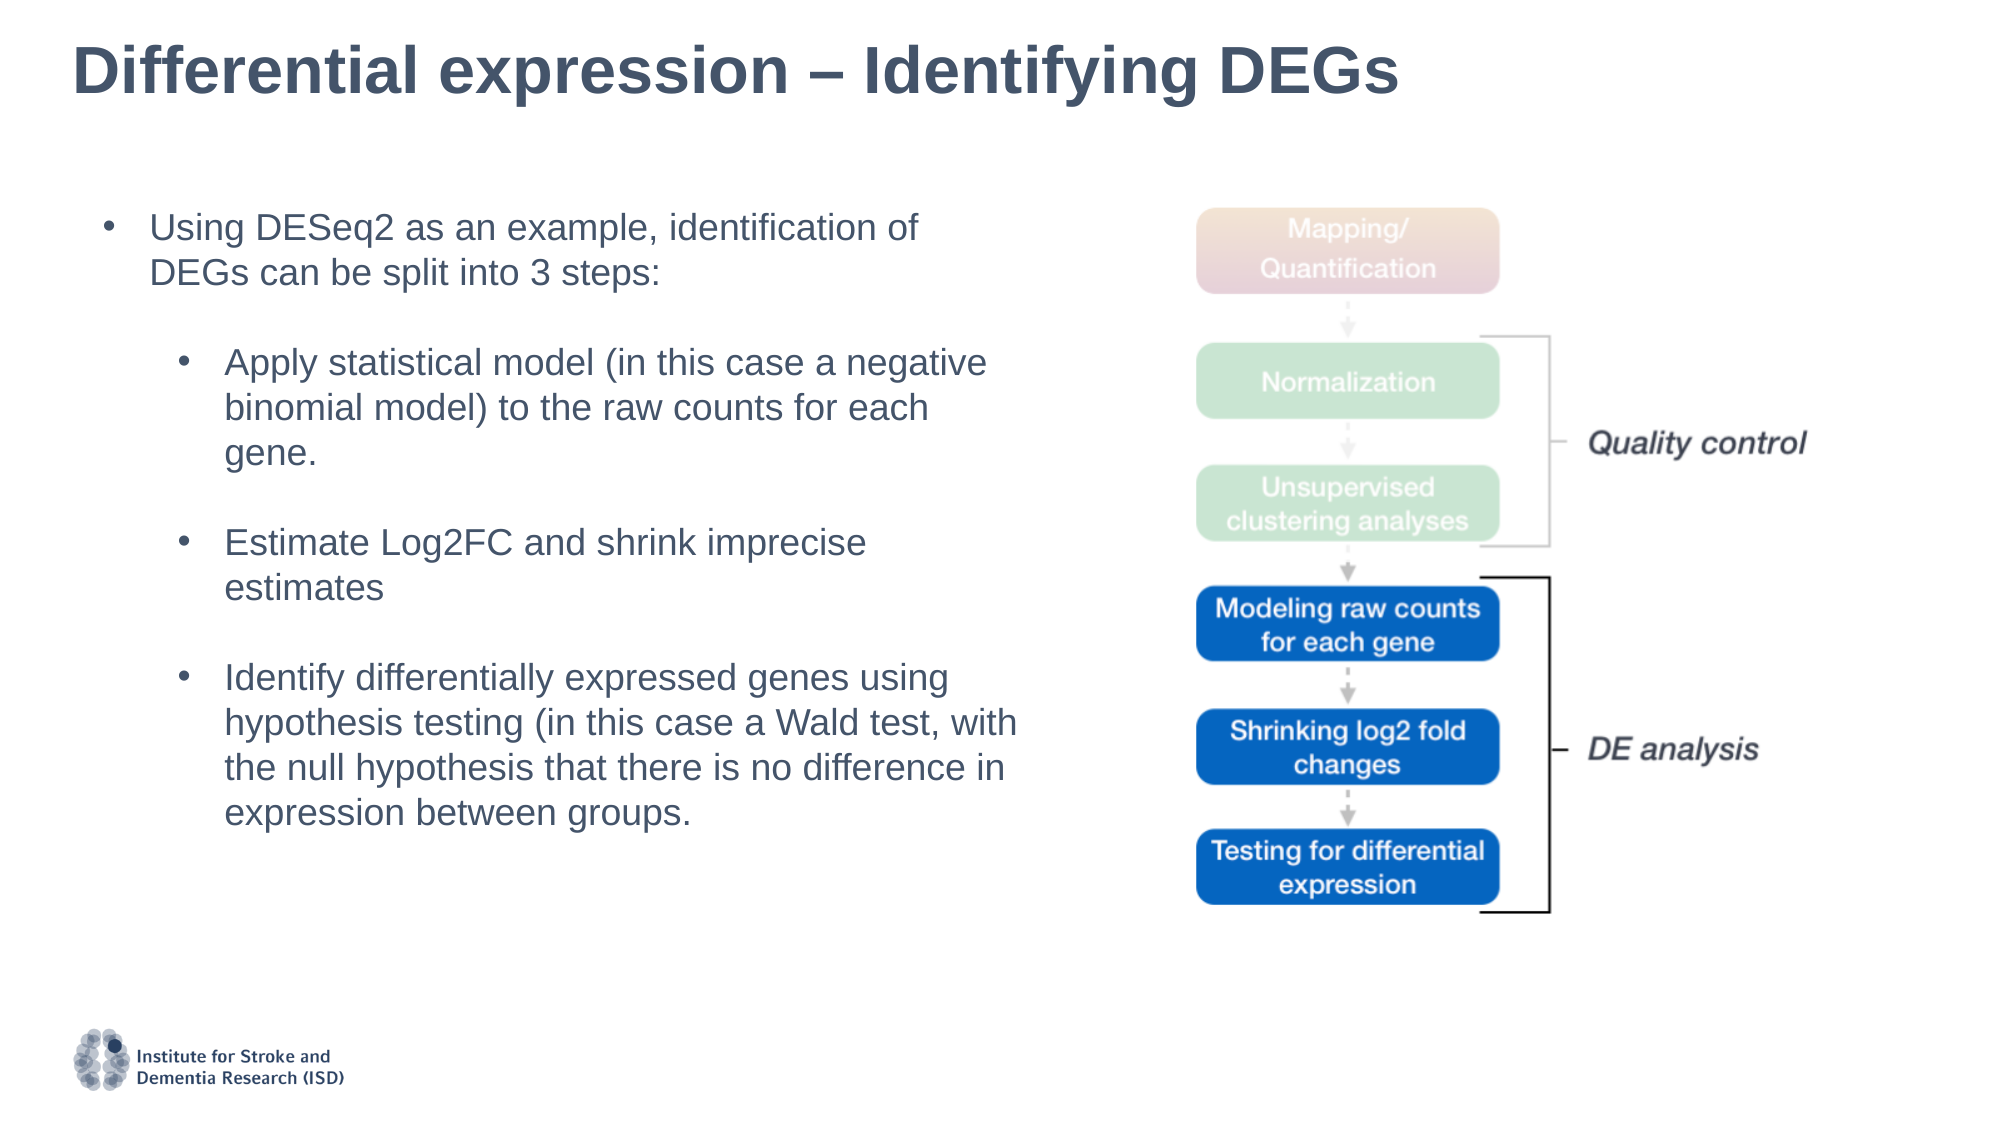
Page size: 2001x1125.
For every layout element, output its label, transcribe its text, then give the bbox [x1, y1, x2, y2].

picture [1185, 184, 1827, 940]
text_box Using DESeq2 as an example, identification of DEGs can be split into 3 steps: Apply statistical model (in this case a negative binomial model) to the raw counts for each gene. Estimate Log2FC and shrink imprecise estimates Identify differentially expressed genes using hypothesis testing (in this case a Wald test, with the null hypothesis that there is no difference in expression between groups. [87, 195, 1042, 886]
text_box [1162, 179, 1586, 563]
picture [72, 1027, 366, 1091]
title Differential expression – Identifying DEGs [72, 36, 1876, 167]
